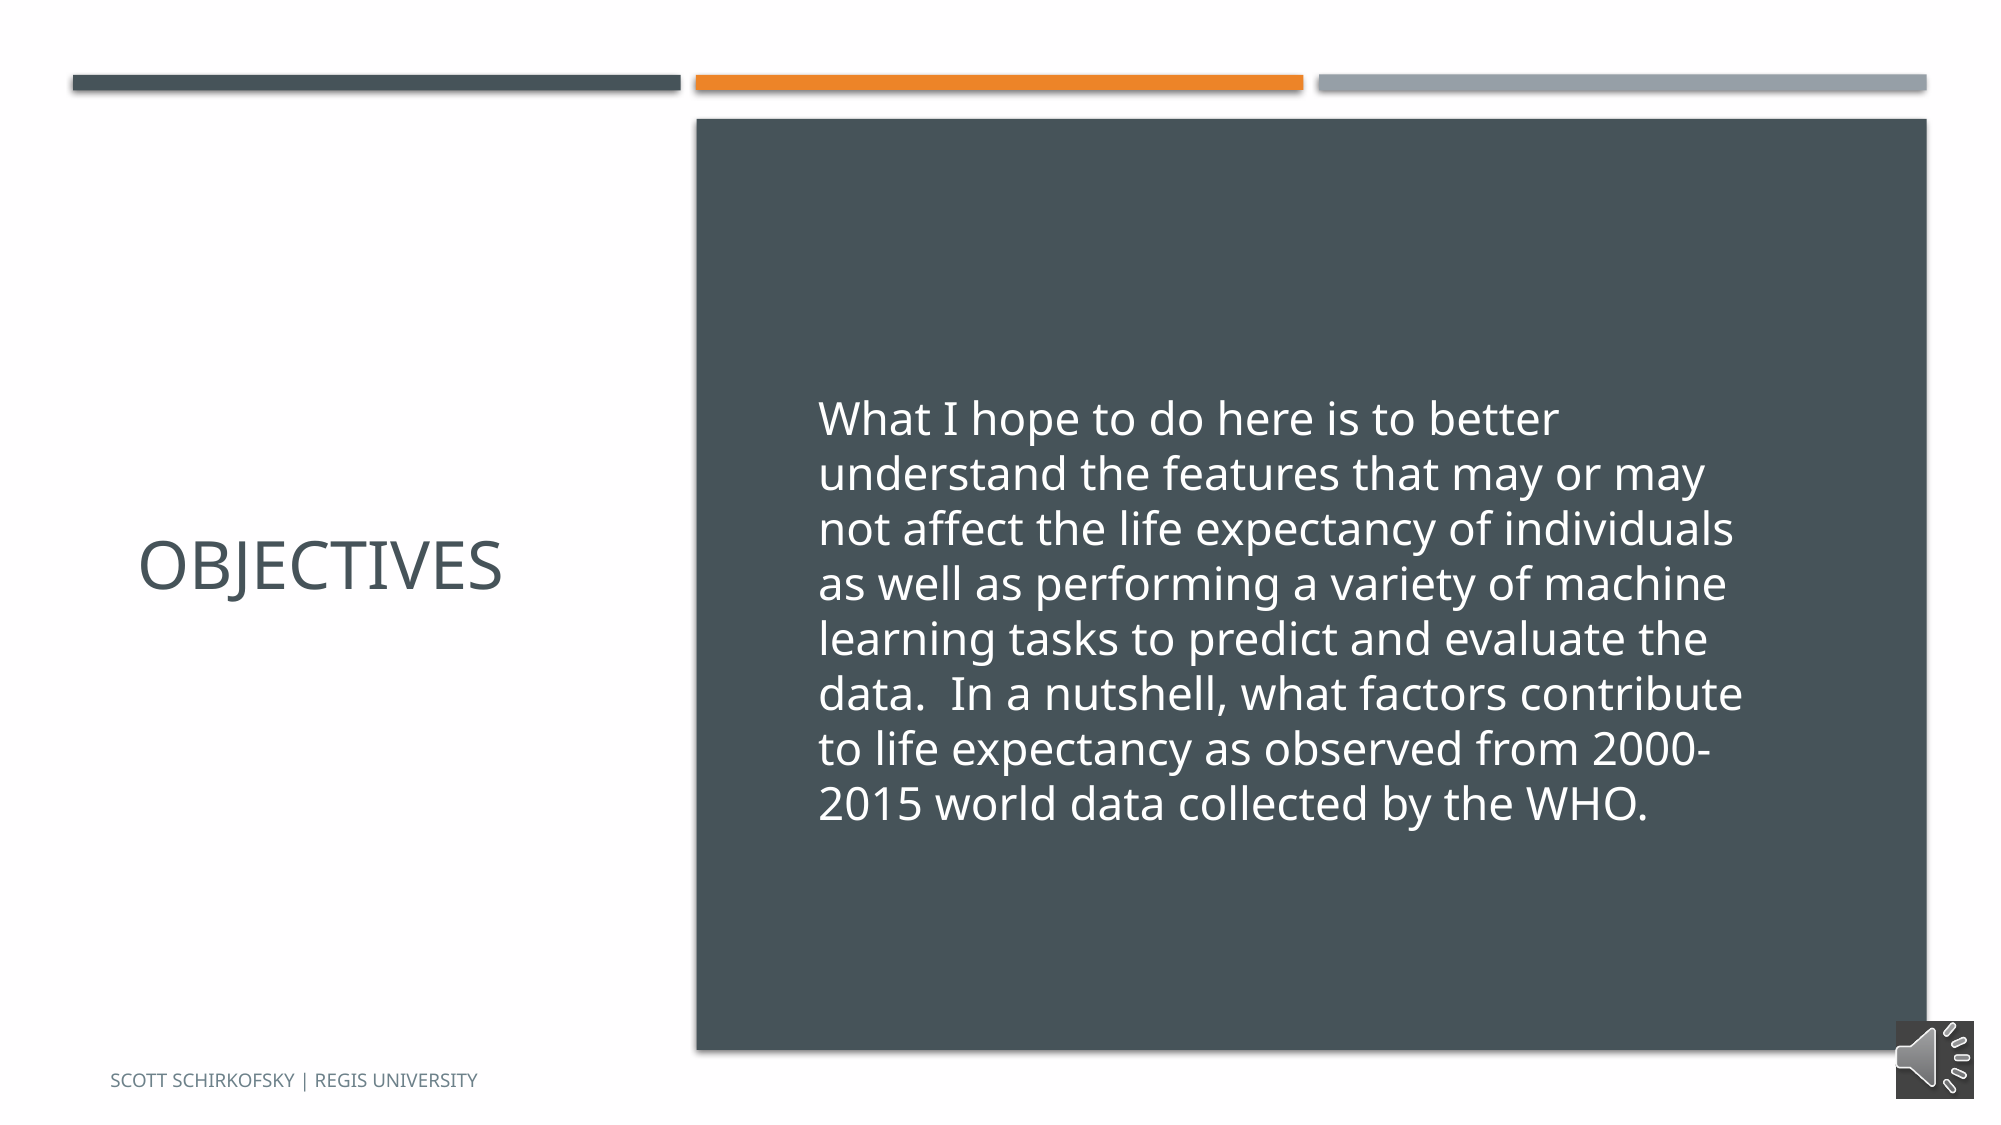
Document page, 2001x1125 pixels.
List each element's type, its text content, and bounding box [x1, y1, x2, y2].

text_box [761, 175, 1845, 949]
picture [1894, 1019, 1976, 1101]
text_box [696, 118, 1928, 1051]
title OBjectives [122, 176, 624, 949]
footer Scott Schirkofsky | Regis University [95, 1050, 1230, 1110]
text_box [72, 74, 682, 92]
text_box [1318, 73, 1928, 92]
text_box What I hope to do here is to better understand the features that may or may not affect the life expectancy of individuals as well as performing a variety of machine learning tasks to predict and evaluate the data. In a nutshell, what factors contribute to life expectancy as observed from 2000-2015 world data collected by the WHO. [803, 382, 1804, 837]
text_box [695, 74, 1304, 91]
text_box [0, 0, 2000, 1125]
